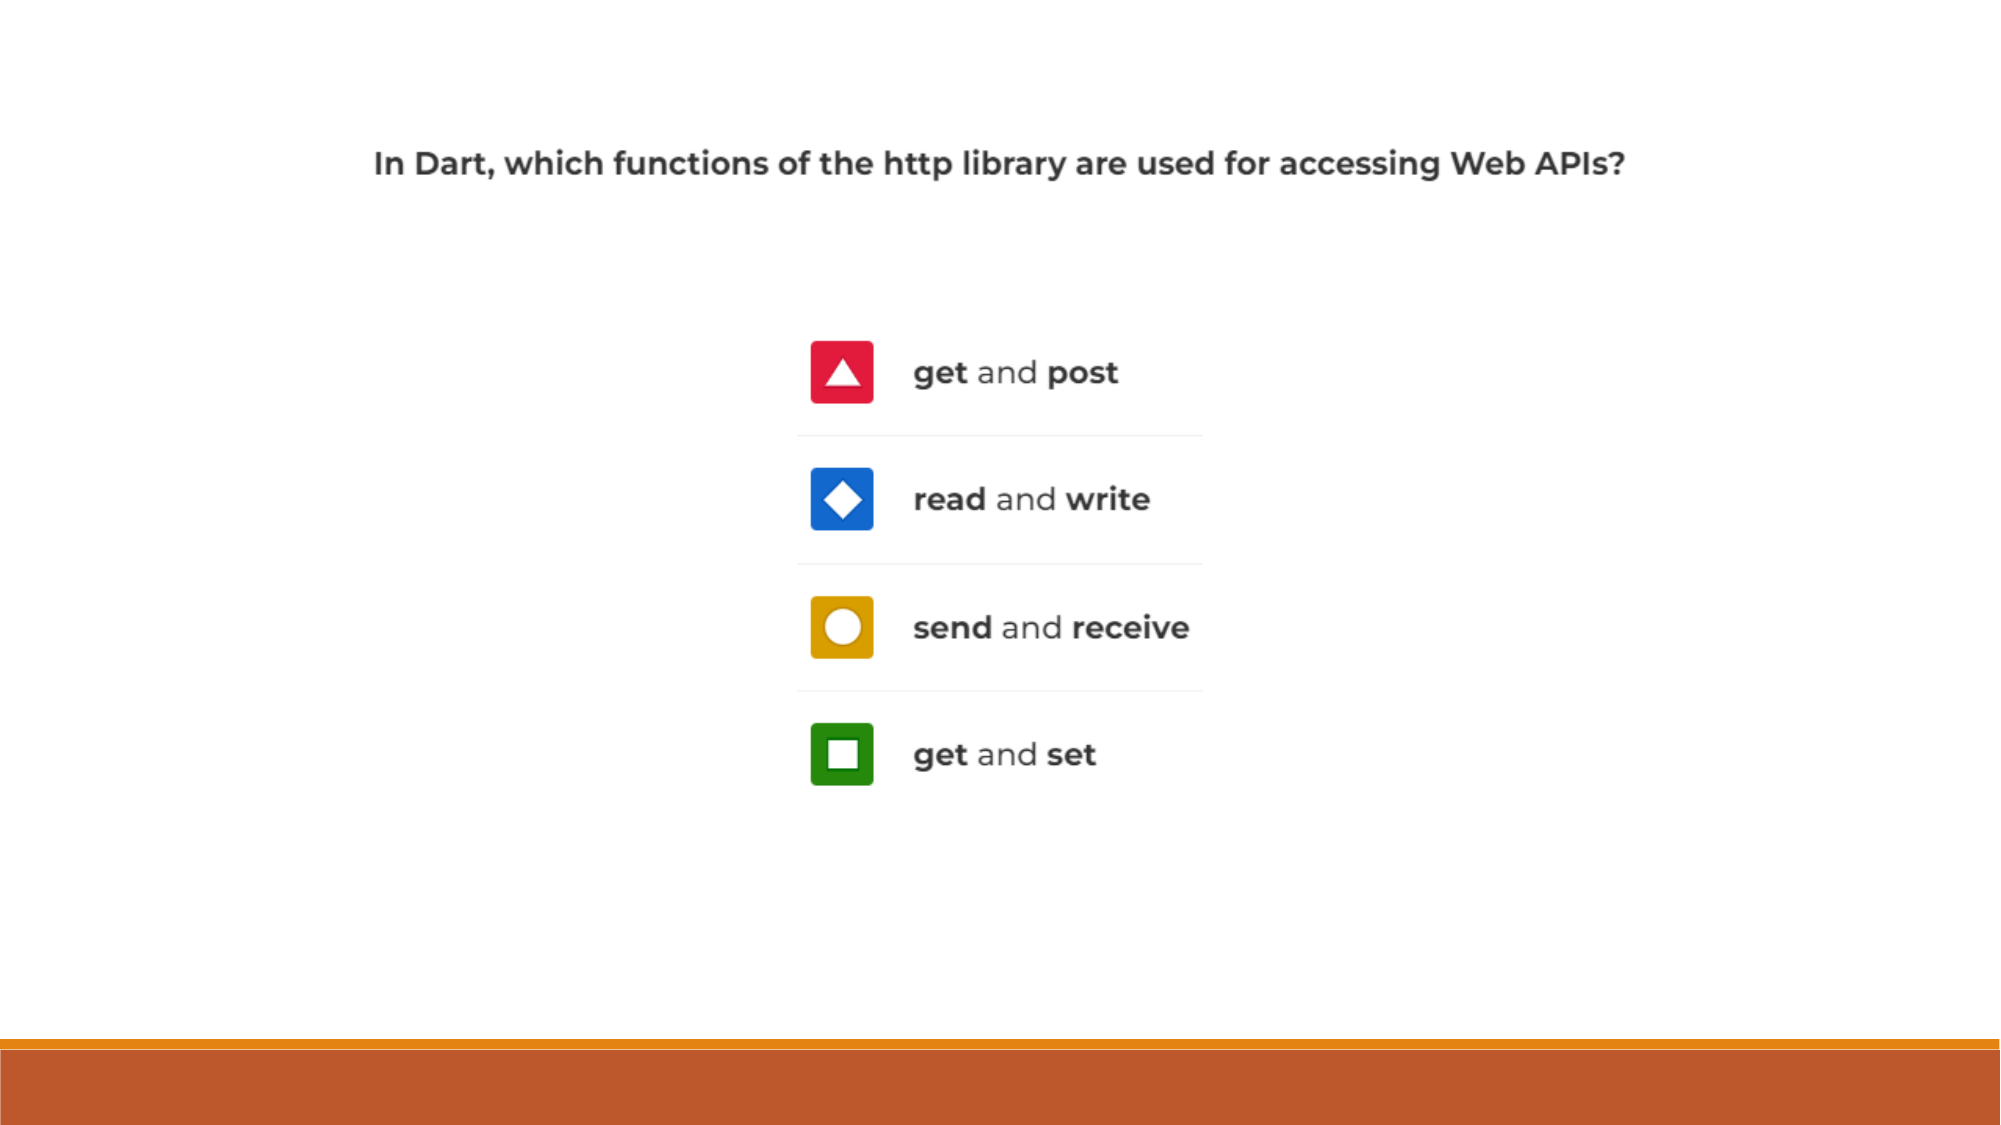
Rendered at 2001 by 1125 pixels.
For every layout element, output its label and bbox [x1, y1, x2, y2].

picture [366, 141, 1634, 191]
picture [797, 324, 1203, 801]
